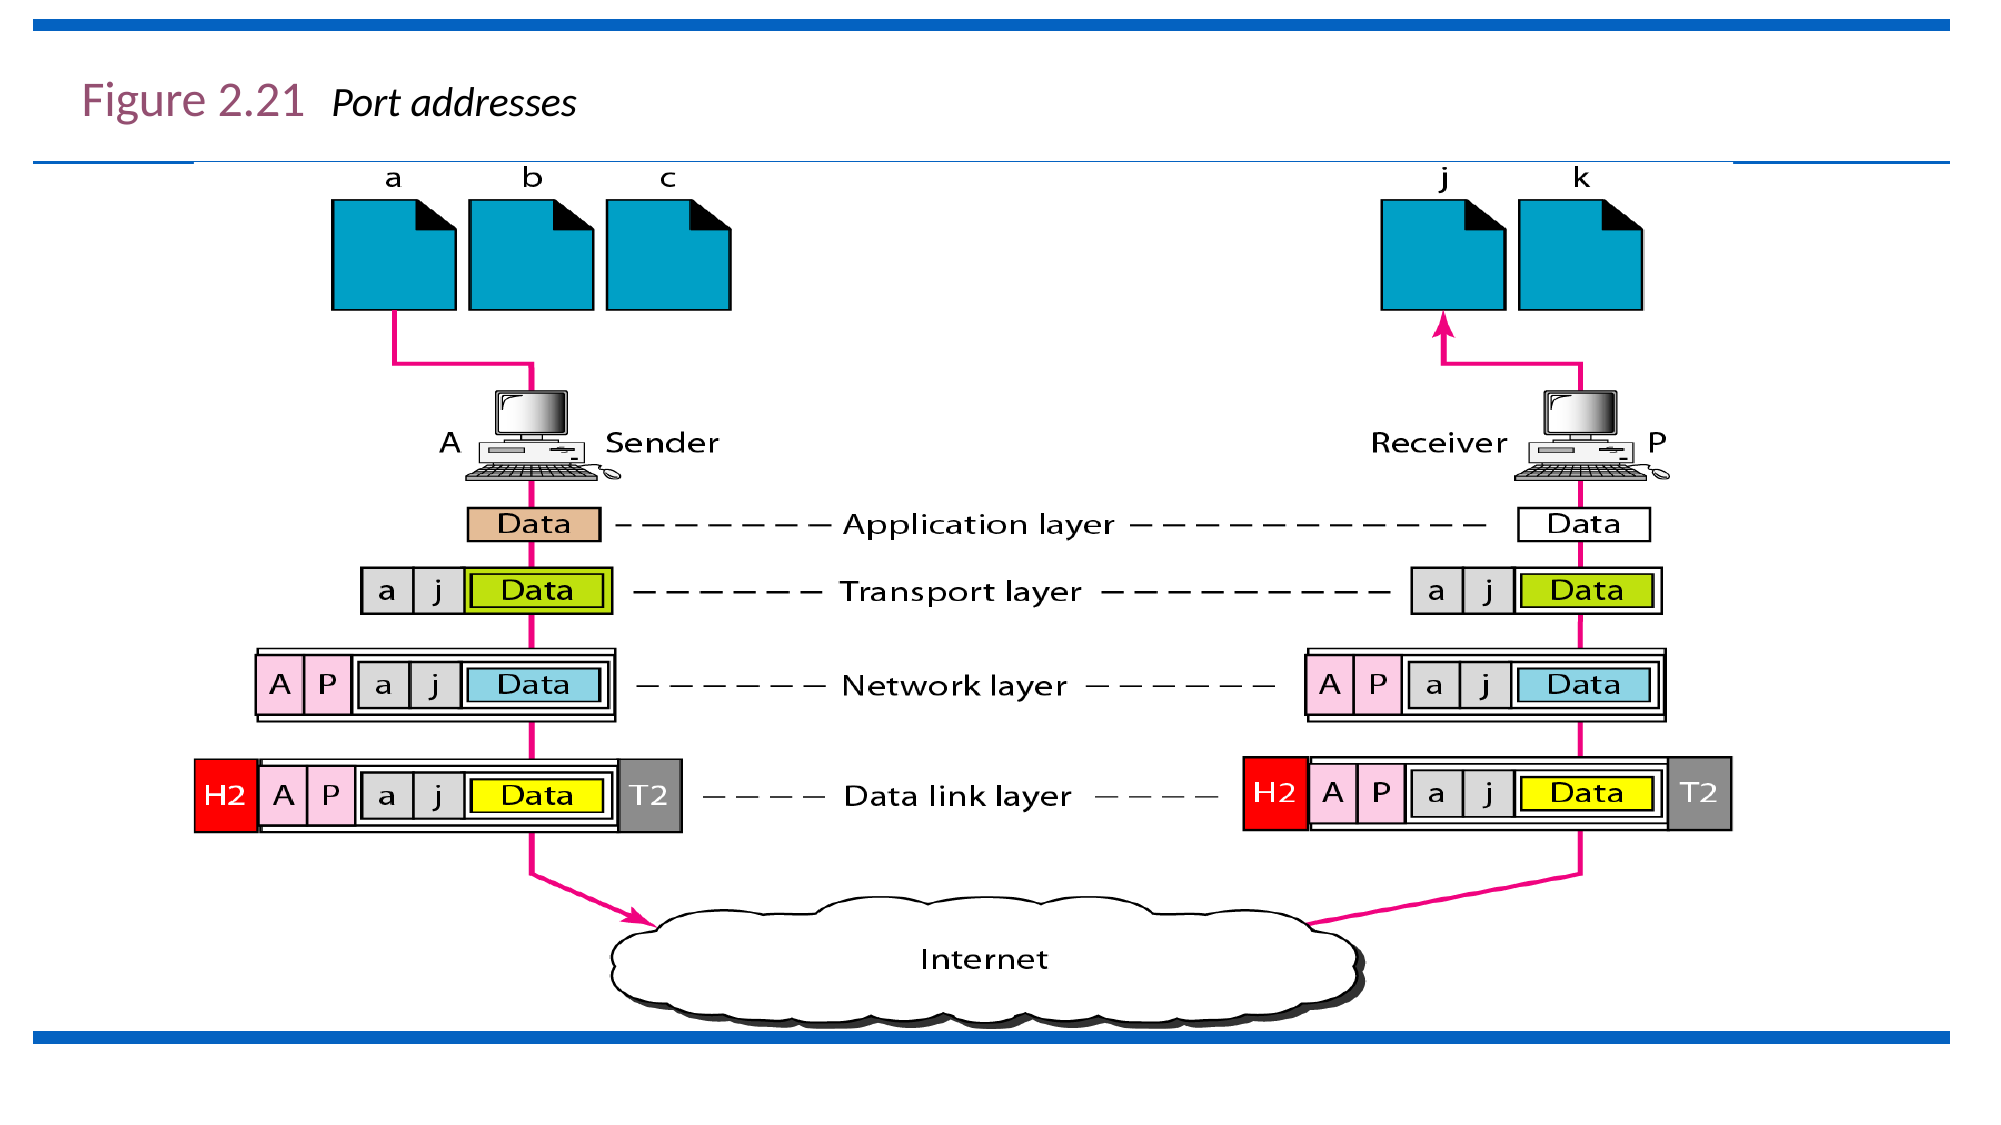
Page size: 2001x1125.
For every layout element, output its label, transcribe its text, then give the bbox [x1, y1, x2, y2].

title Figure 2.21 Port addresses [79, 64, 579, 158]
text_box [32, 160, 1951, 1044]
